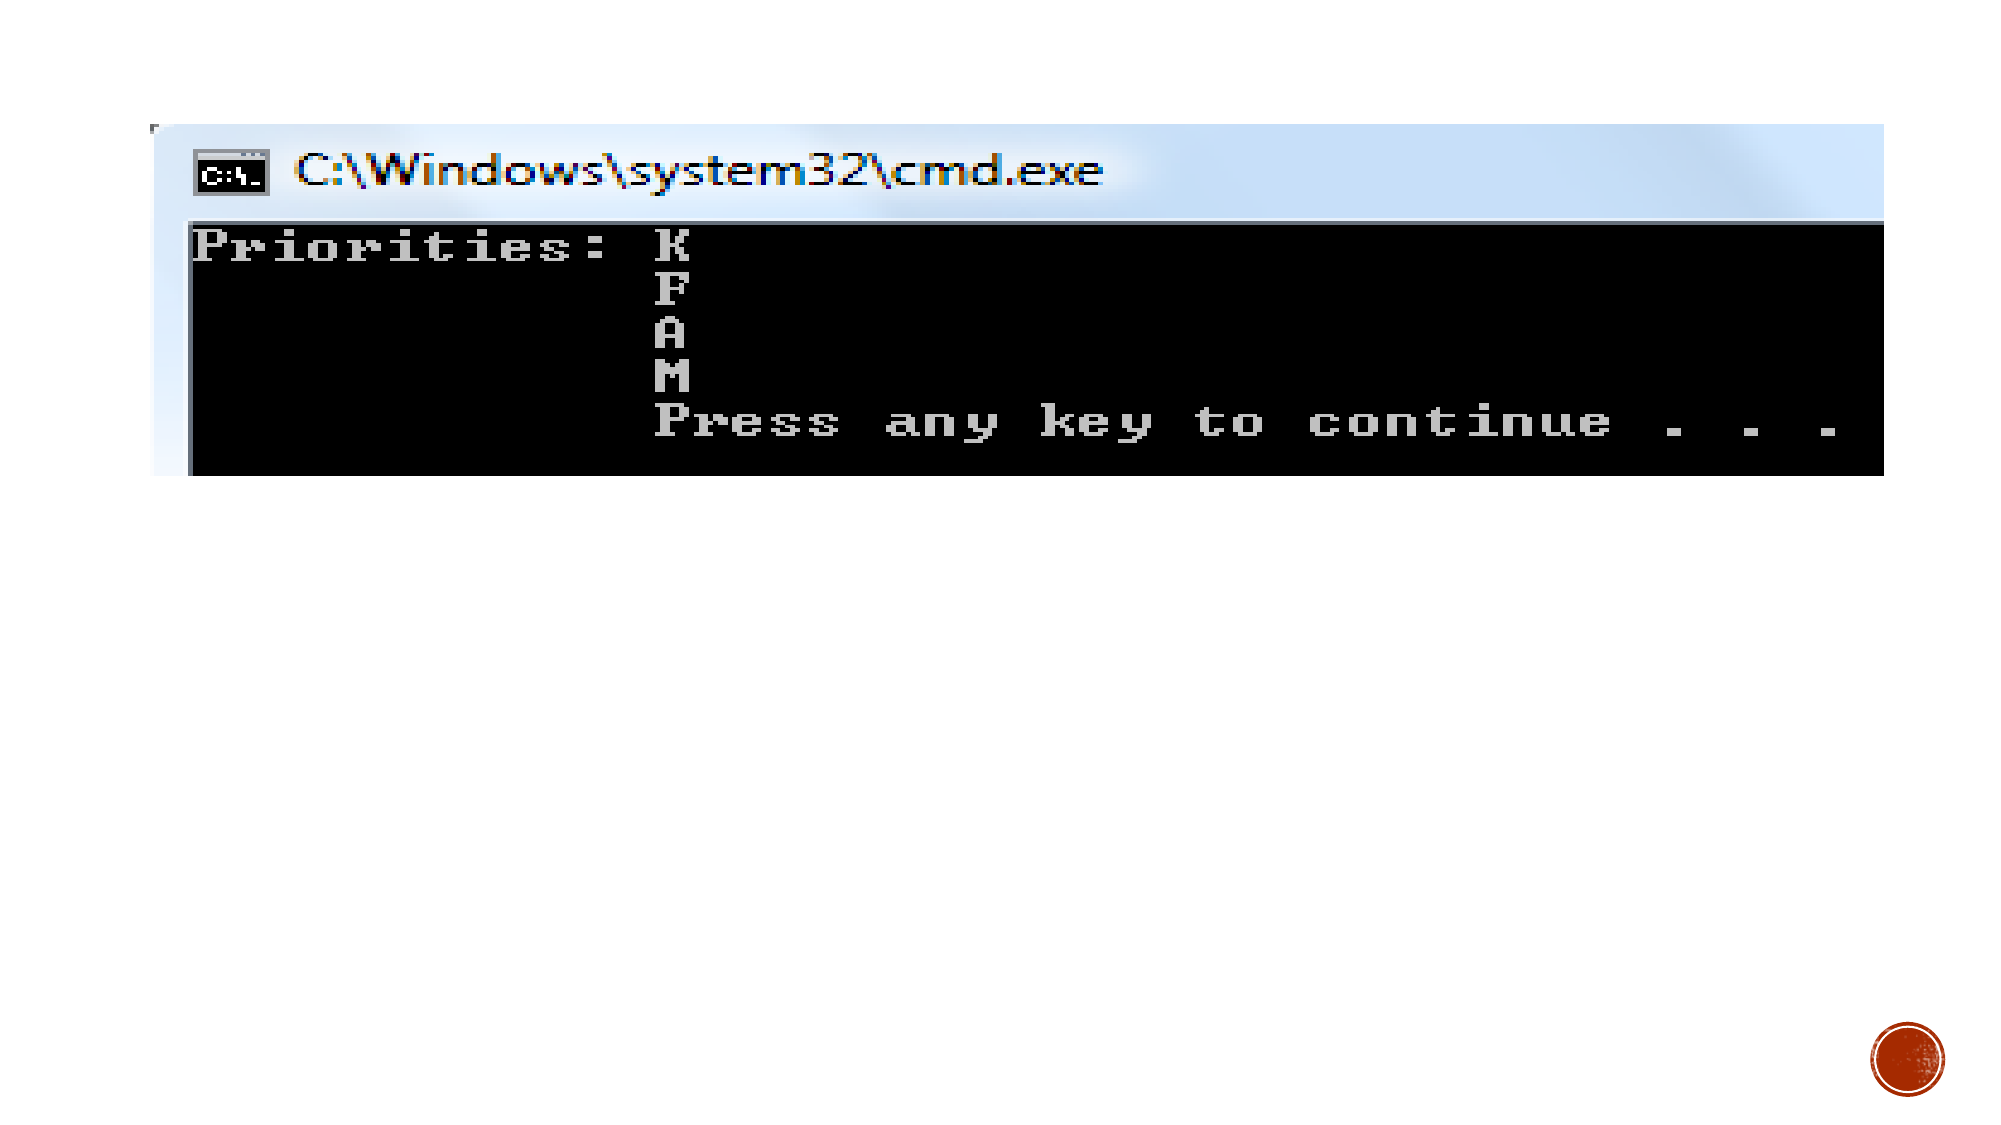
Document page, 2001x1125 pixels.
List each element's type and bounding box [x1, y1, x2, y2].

picture [150, 125, 1883, 476]
